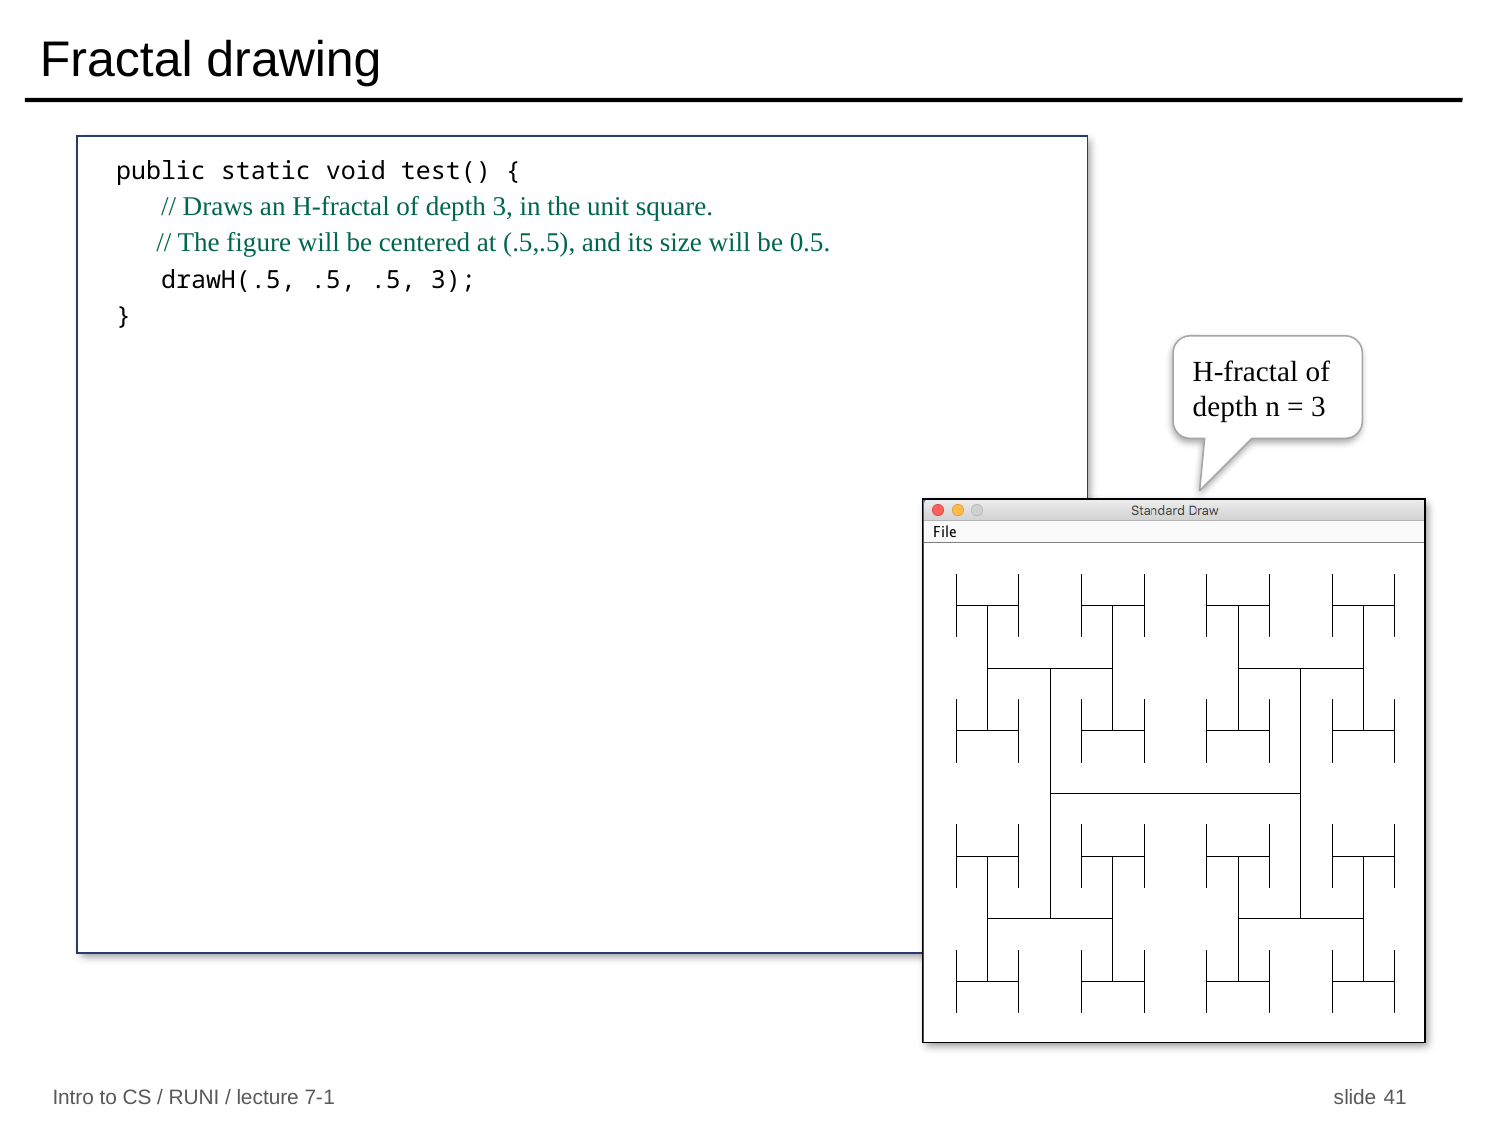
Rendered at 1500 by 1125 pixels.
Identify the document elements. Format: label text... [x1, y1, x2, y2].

picture [923, 499, 1425, 1043]
title Fractal drawing [24, 12, 1463, 100]
text_box H-fractal of depth n = 3 [1172, 334, 1364, 492]
text_box public static void test() { // Draws an H-fractal of depth 3, in the unit square. // The figure will be centered at (.5,.5), and its size will be 0.5. drawH(.5, .5, .5, 3); } [77, 135, 1088, 954]
